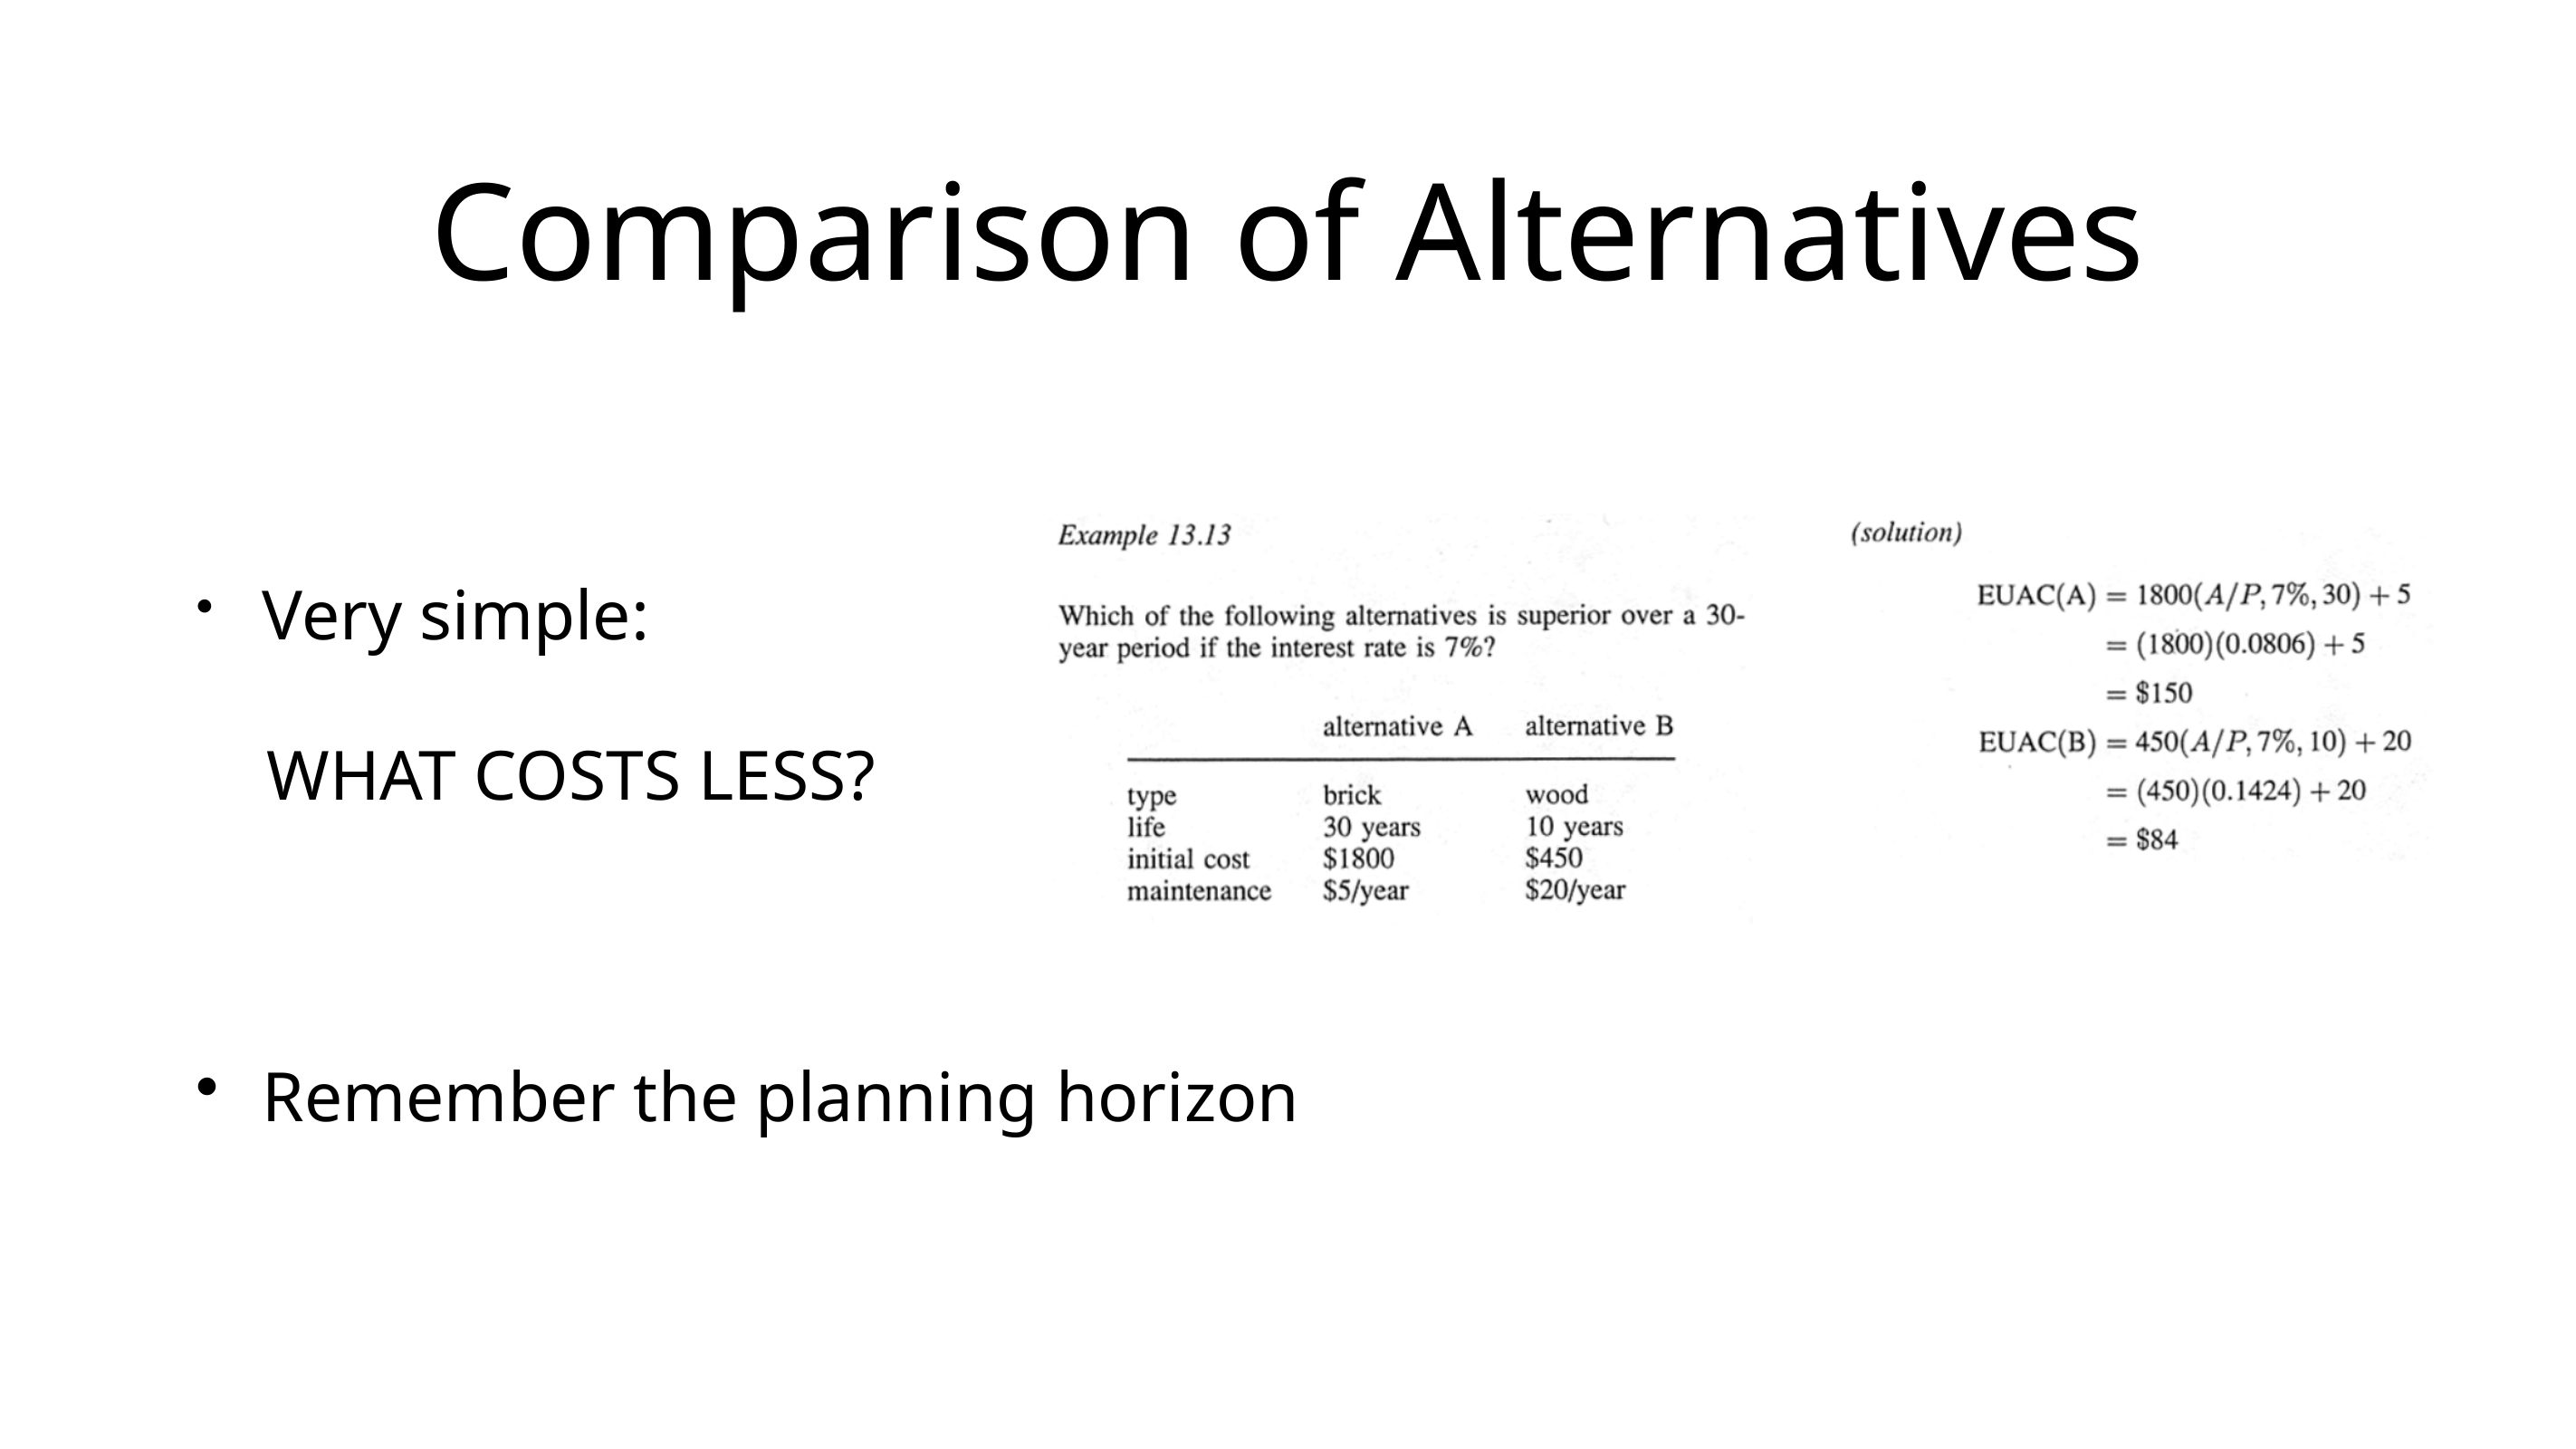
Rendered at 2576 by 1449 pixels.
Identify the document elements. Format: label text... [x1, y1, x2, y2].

title Comparison of Alternatives [187, 65, 2388, 386]
picture [1031, 501, 2439, 926]
list Very simple: WHAT COSTS LESS? Remember the planning horizon [187, 386, 2388, 1321]
